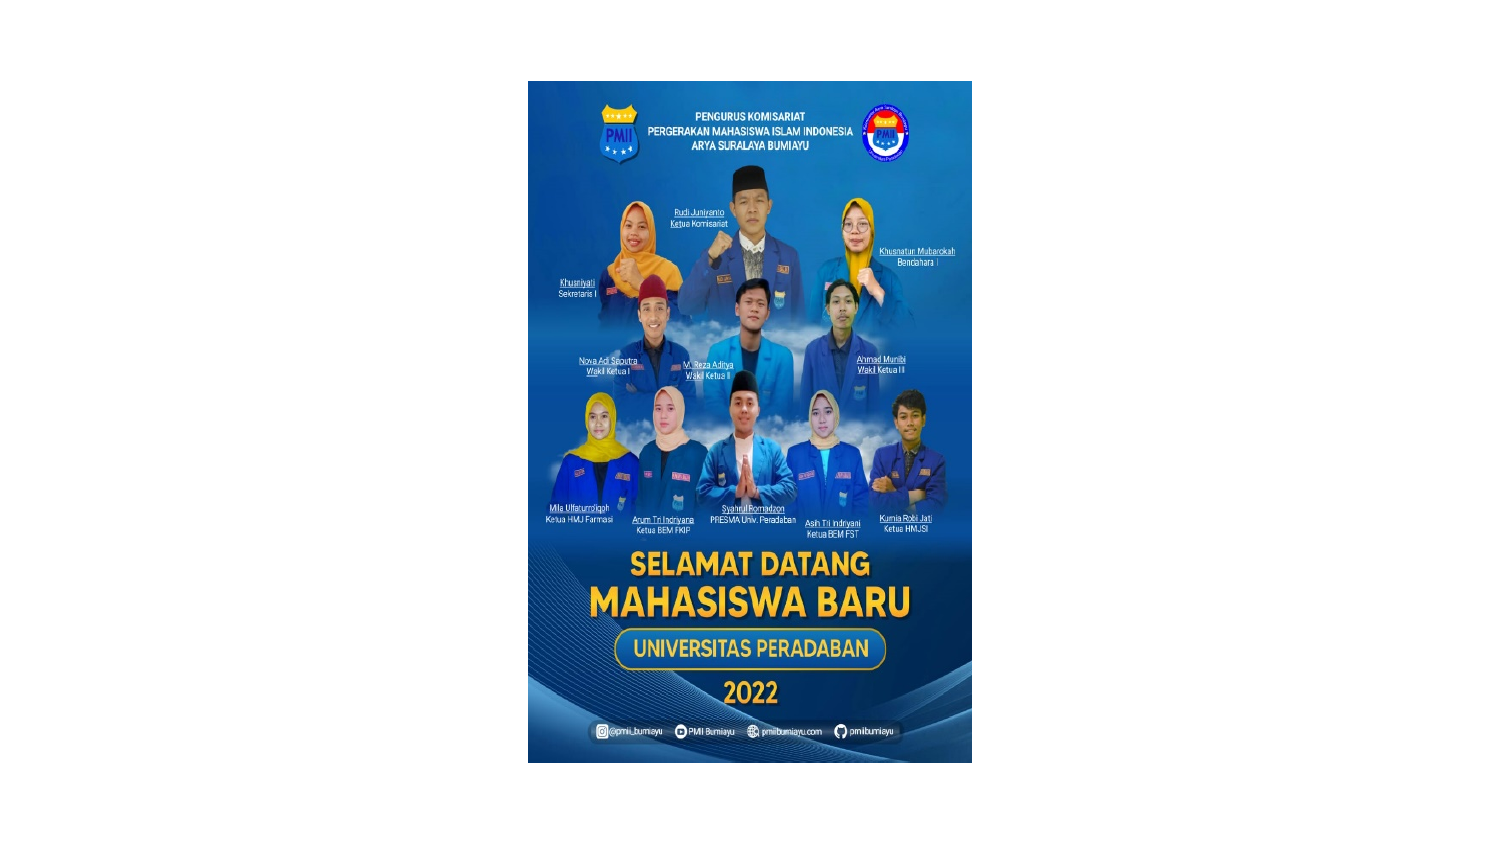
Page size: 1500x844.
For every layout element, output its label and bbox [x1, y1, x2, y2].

picture [528, 81, 972, 763]
